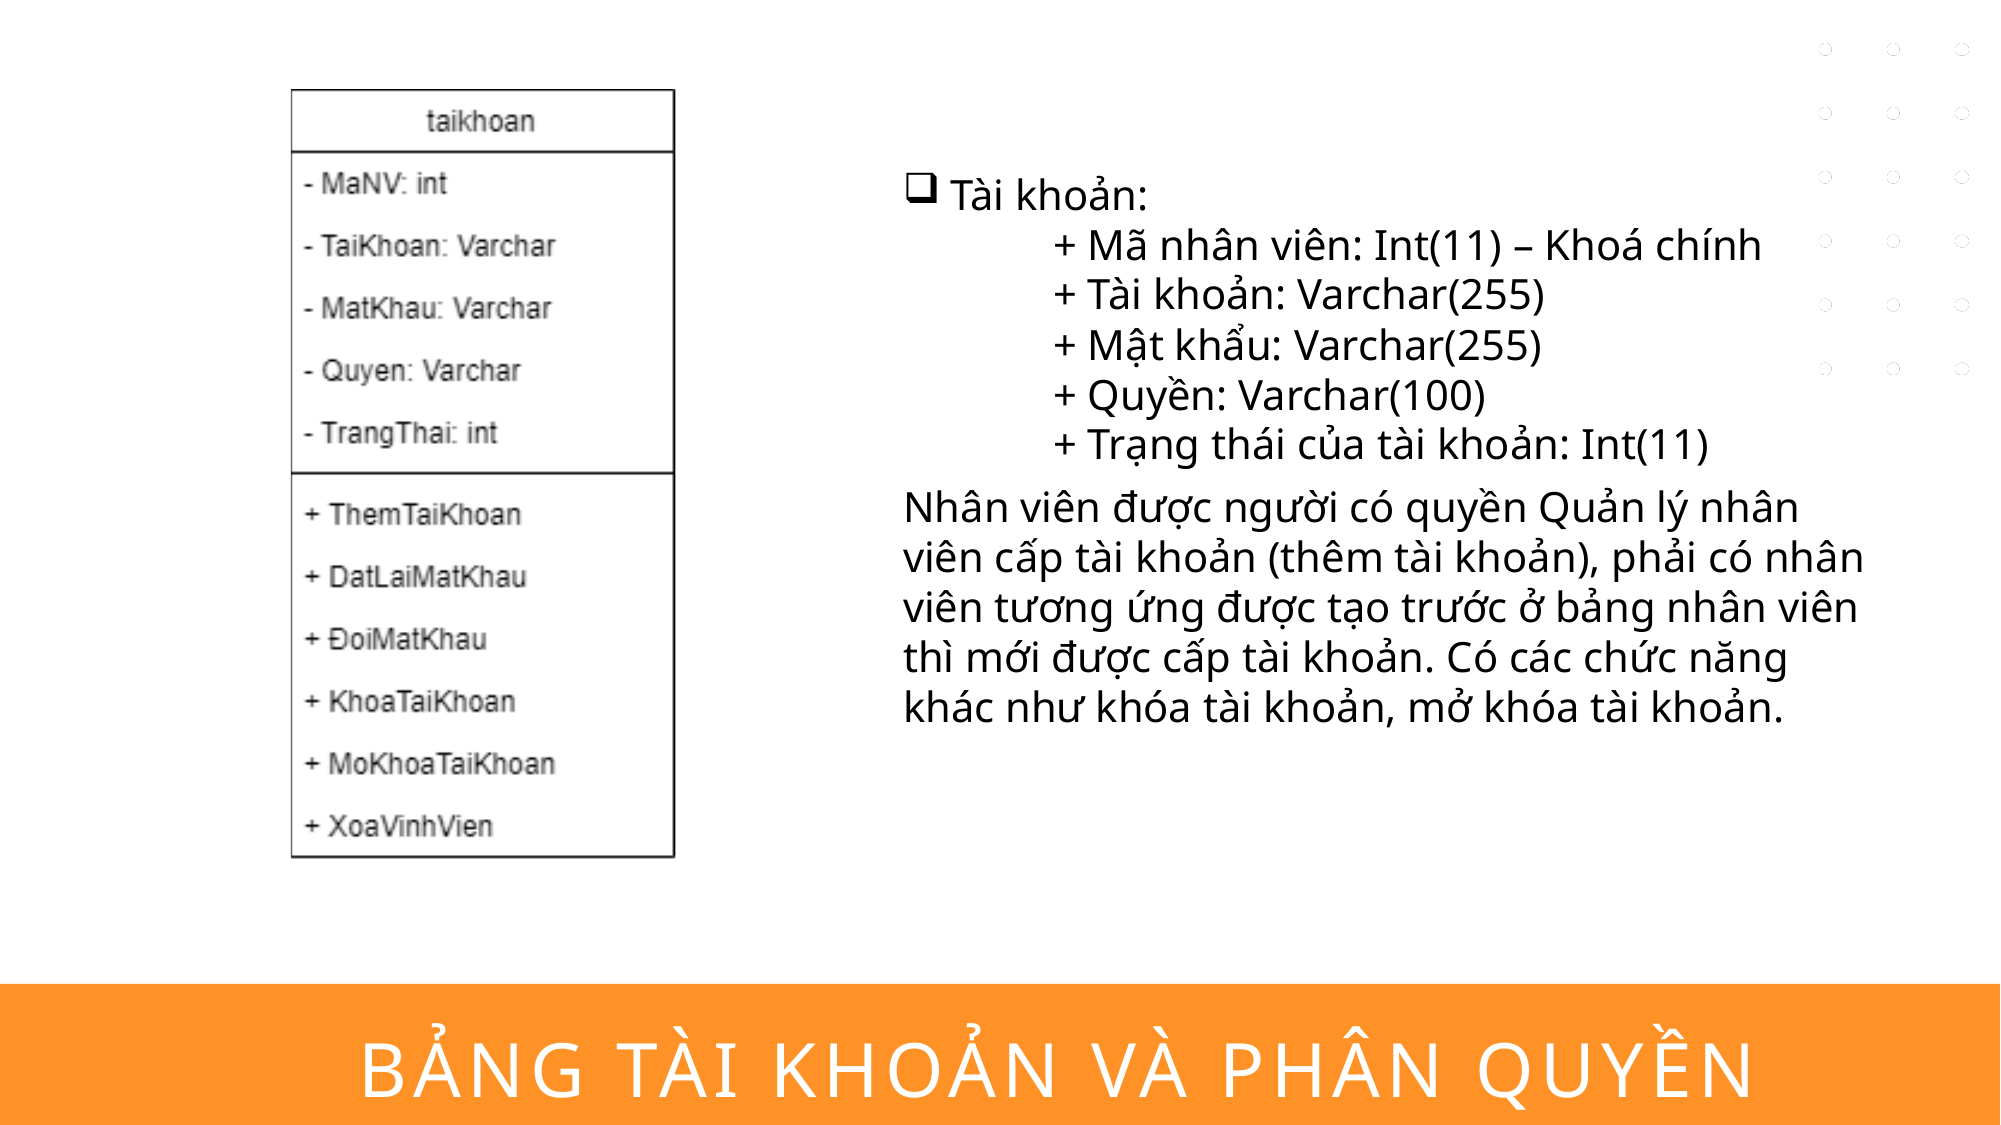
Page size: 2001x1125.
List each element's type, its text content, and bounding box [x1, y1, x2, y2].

text_box [290, 89, 677, 867]
text_box Tài khoản: + Mã nhân viên: Int(11) – Khoá chính + Tài khoản: Varchar(255) + Mật khẩu: Varchar(255) + Quyền: Varchar(100) + Trạng thái của tài khoản: Int(11) Nhân viên được người có quyền Quản lý nhân viên cấp tài khoản (thêm tài khoản), phải có nhân viên tương ứng được tạo trước ở bảng nhân viên thì mới được cấp tài khoản. Có các chức năng khác như khóa tài khoản, mở khóa tài khoản. [888, 160, 1899, 739]
title BảNG TÀI KHOẢN VÀ PHÂN QUYỀN [0, 983, 2000, 1125]
picture [1819, 43, 2000, 375]
